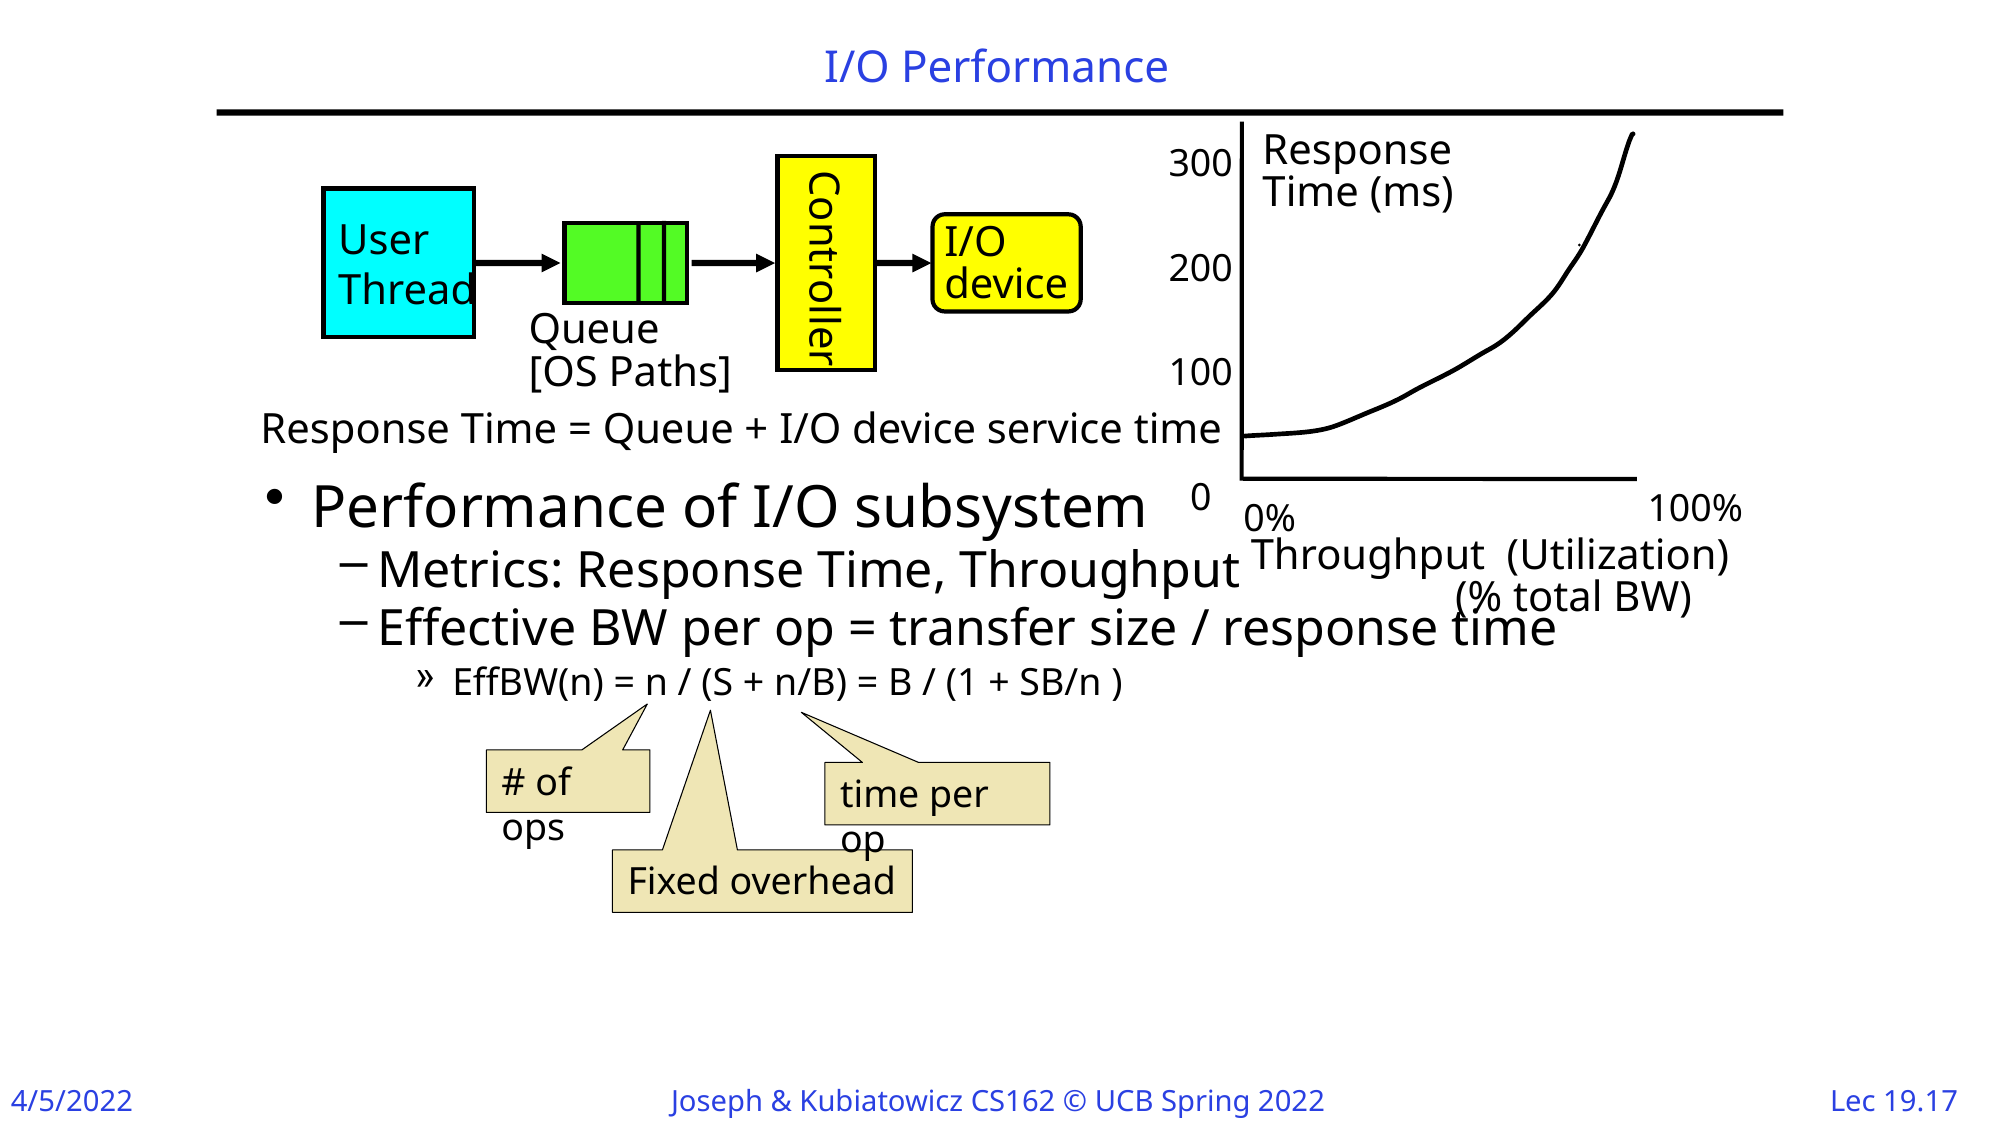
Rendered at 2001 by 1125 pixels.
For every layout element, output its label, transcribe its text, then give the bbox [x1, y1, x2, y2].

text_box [1158, 121, 1755, 626]
text_box Fixed overhead [612, 710, 913, 913]
text_box time per op [801, 712, 1050, 825]
text_box # of ops [486, 703, 650, 813]
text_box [249, 155, 1153, 459]
list Performance of I/O subsystem Metrics: Response Time, Throughput Effective BW per op = transfer size / response time EffBW(n) = n / (S + n/B) = B / (1 + SB/n ) [249, 475, 1750, 1013]
title I/O Performance [378, 37, 1616, 100]
